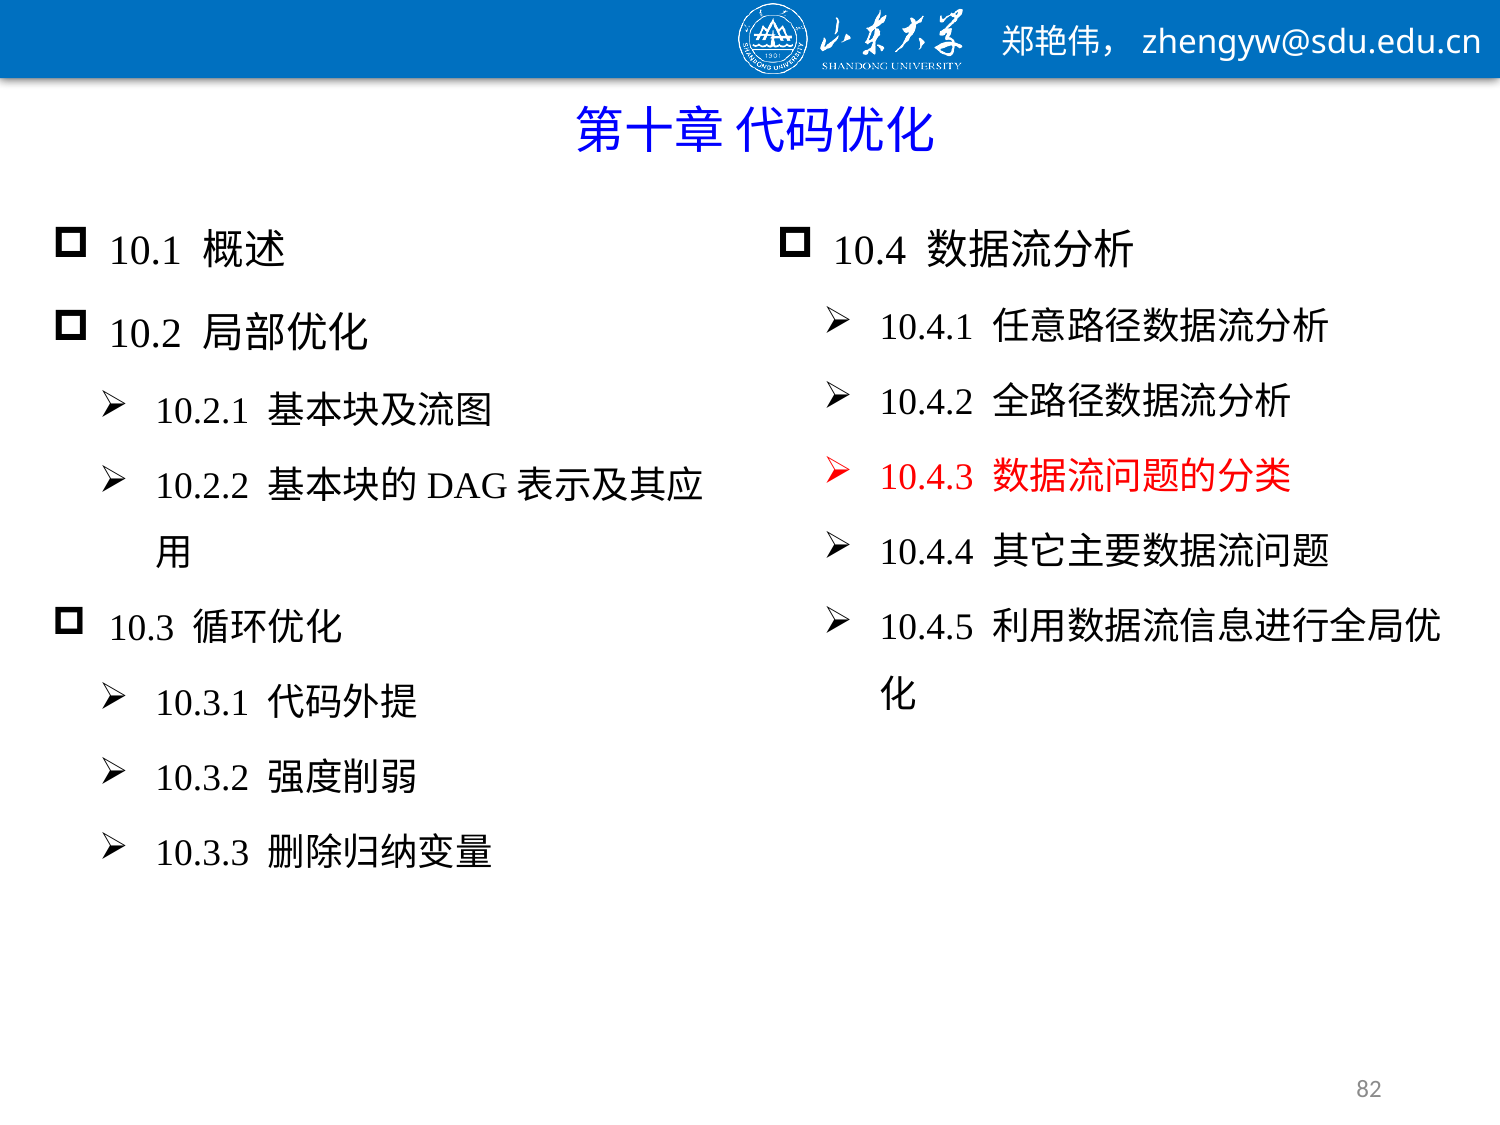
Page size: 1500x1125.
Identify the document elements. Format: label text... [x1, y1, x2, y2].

text_box 第十章 代码优化 [23, 91, 1486, 167]
text_box 10.1 概述 10.2 局部优化 10.2.1 基本块及流图 10.2.2 基本块的DAG表示及其应用 10.3 循环优化 10.3.1 代码外提 10.3.2 强度削弱 10.3.3 删除归纳变量 [37, 190, 750, 881]
text_box 10.4 数据流分析 10.4.1 任意路径数据流分析 10.4.2 全路径数据流分析 10.4.3 数据流问题的分类 10.4.4 其它主要数据流问题 10.4.5 利用数据流信息进行全局优化 [761, 190, 1475, 723]
picture [738, 3, 963, 74]
slide_number 82 [1059, 1057, 1397, 1118]
